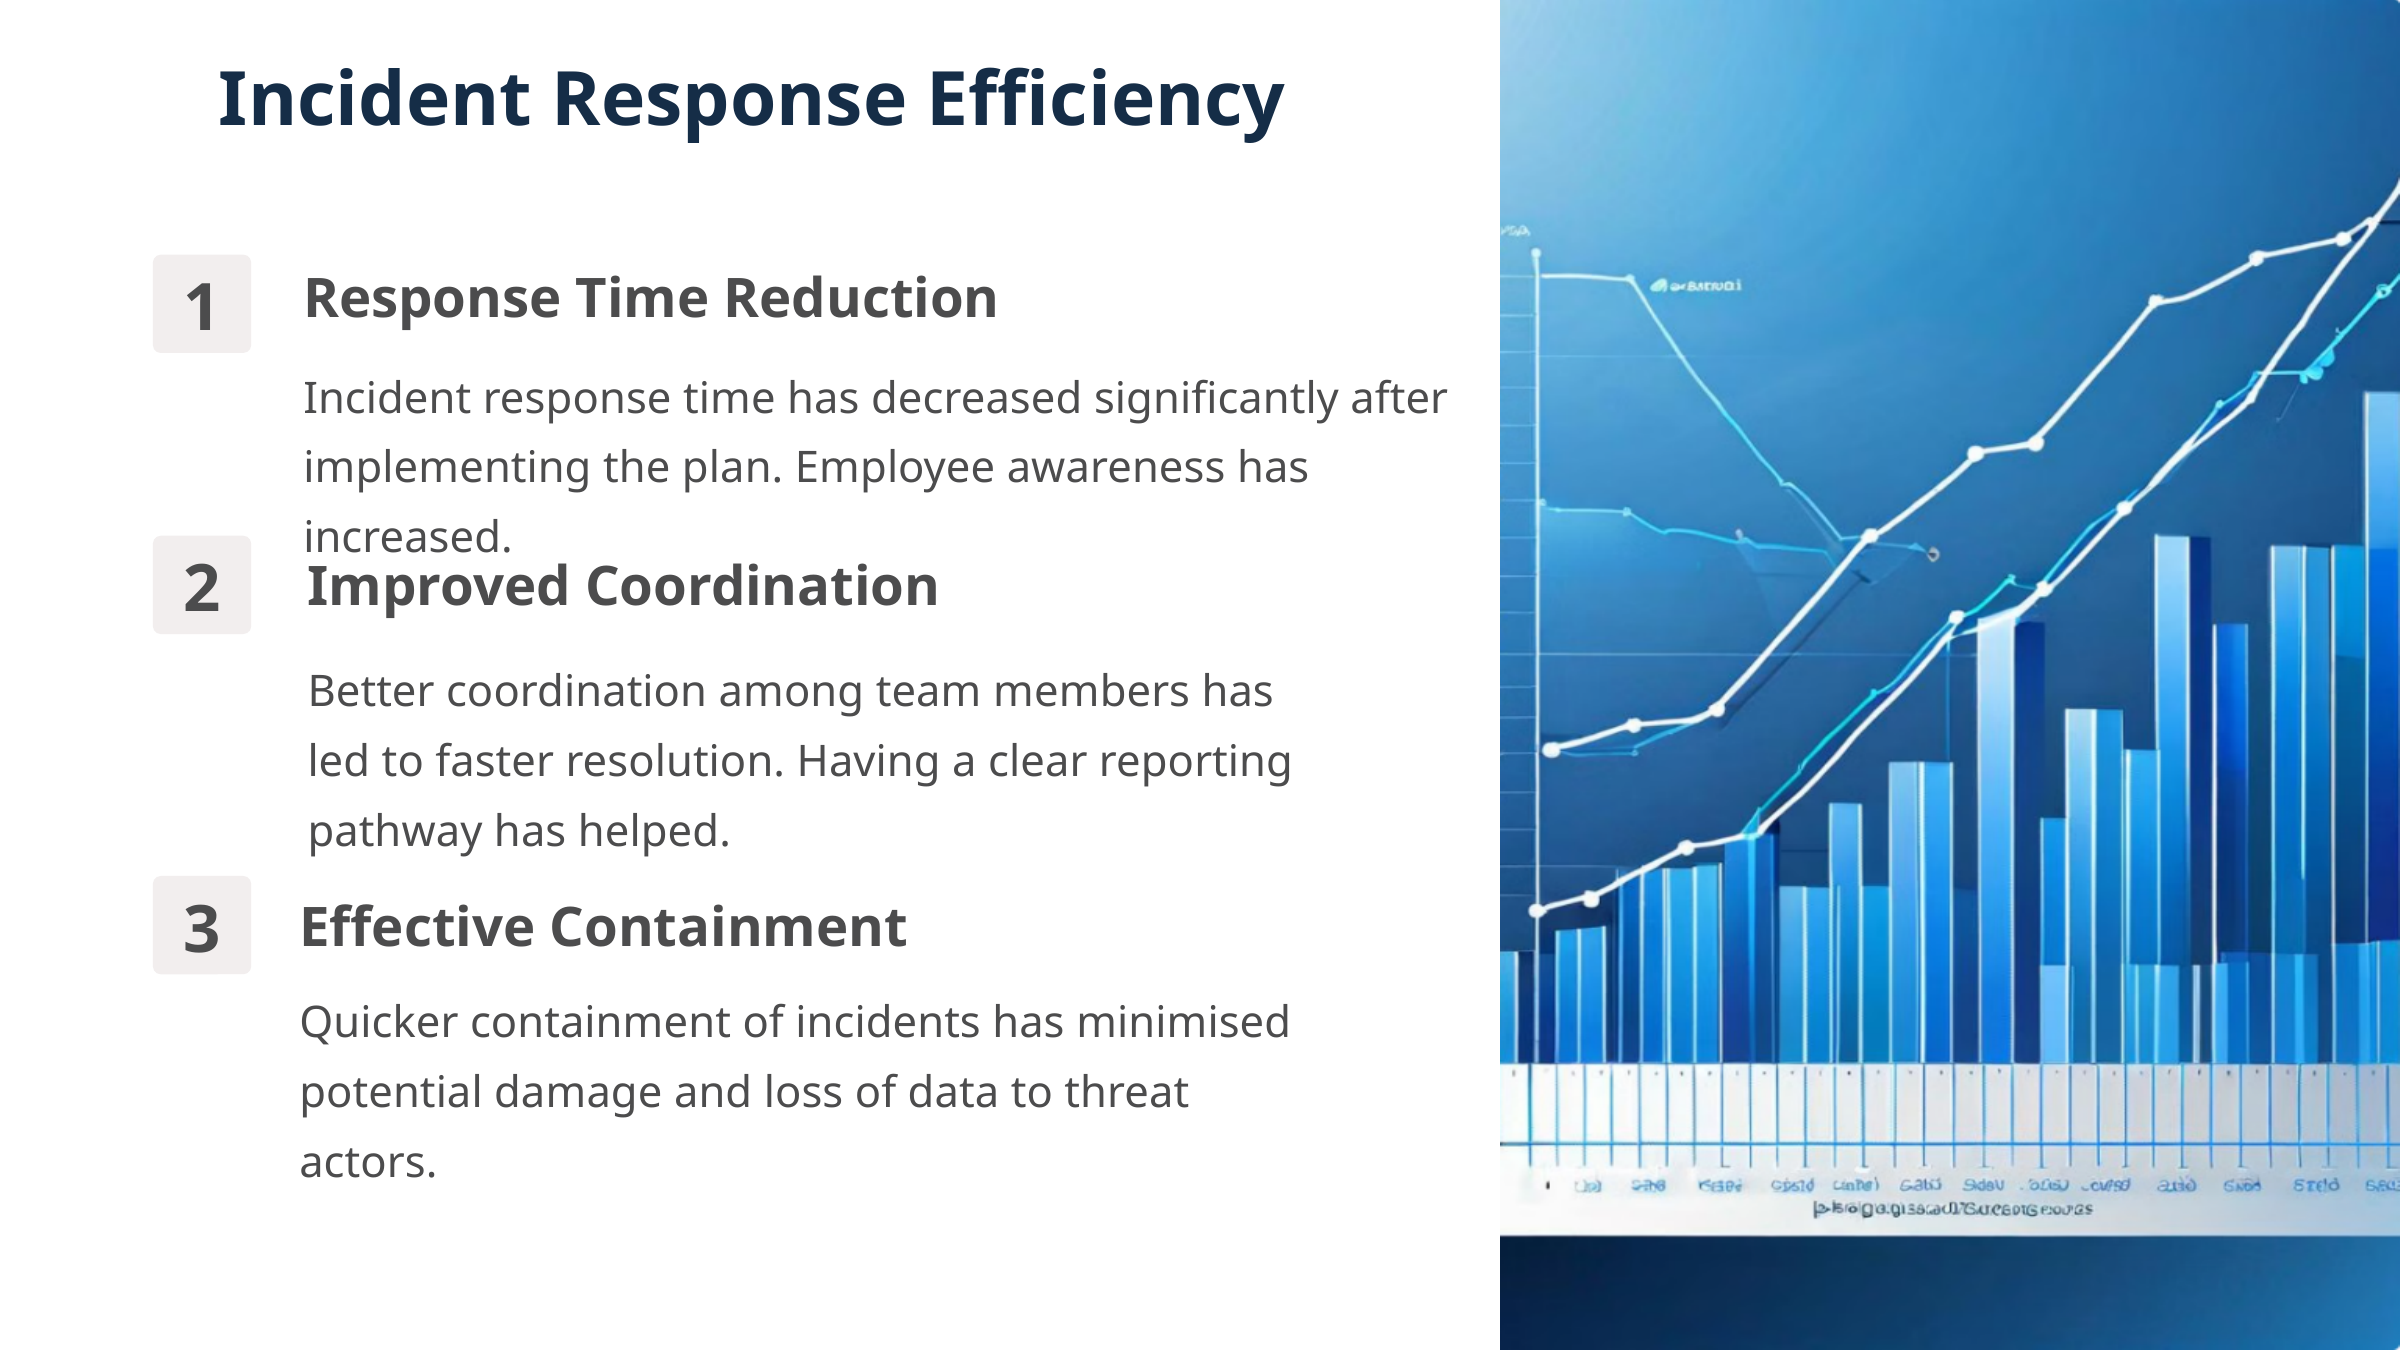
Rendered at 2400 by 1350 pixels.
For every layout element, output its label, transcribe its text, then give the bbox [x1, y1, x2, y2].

text_box 1 [190, 270, 214, 337]
text_box Response Time Reduction [288, 252, 872, 321]
text_box 3 [186, 892, 218, 958]
text_box Improved Coordination [292, 540, 839, 609]
text_box Incident response time has decreased significantly after implementing the plan. Employee awareness has increased. [288, 344, 1499, 485]
text_box Quicker containment of incidents has minimised potential damage and loss of data to threat actors. [284, 968, 1337, 1109]
text_box Better coordination among team members has led to faster resolution. Having a clear reporting pathway has helped. [292, 637, 1345, 778]
text_box 2 [185, 552, 219, 618]
text_box [152, 875, 252, 975]
text_box Effective Containment [284, 882, 831, 951]
picture [1499, 0, 2400, 1350]
text_box [152, 254, 252, 353]
text_box Incident Response Efficiency [5, 0, 1499, 161]
text_box [152, 535, 252, 635]
